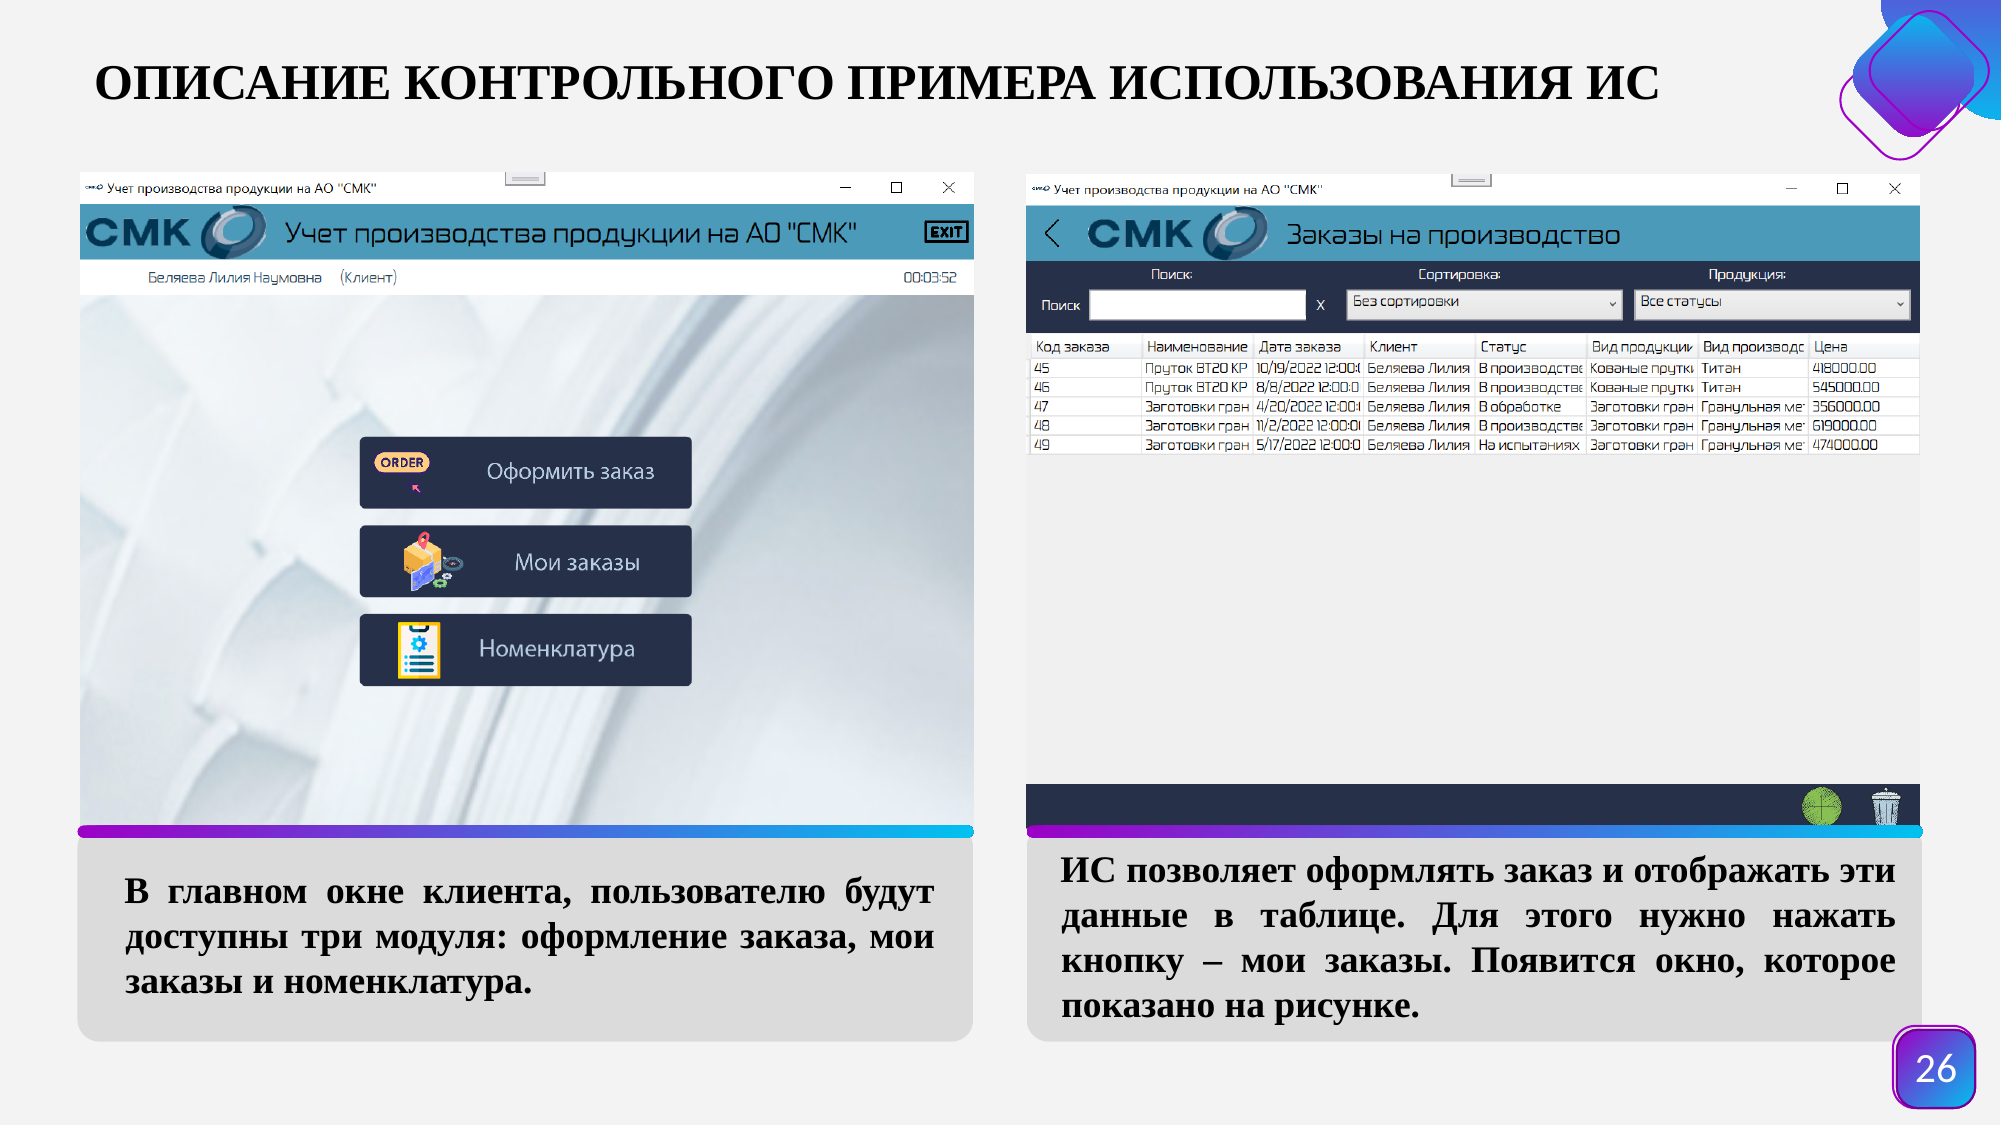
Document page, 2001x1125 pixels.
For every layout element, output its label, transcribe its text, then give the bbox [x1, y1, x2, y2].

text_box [1892, 1025, 1976, 1109]
text_box [1839, 75, 1949, 161]
text_box [1852, 14, 1932, 138]
text_box ОПИСАНИЕ КОНТРОЛЬНОГО ПРИМЕРА ИСПОЛЬЗОВАНИЯ ИС [80, 41, 1708, 117]
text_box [77, 168, 1923, 1042]
text_box [1879, 0, 2000, 121]
text_box [1868, 10, 1990, 132]
